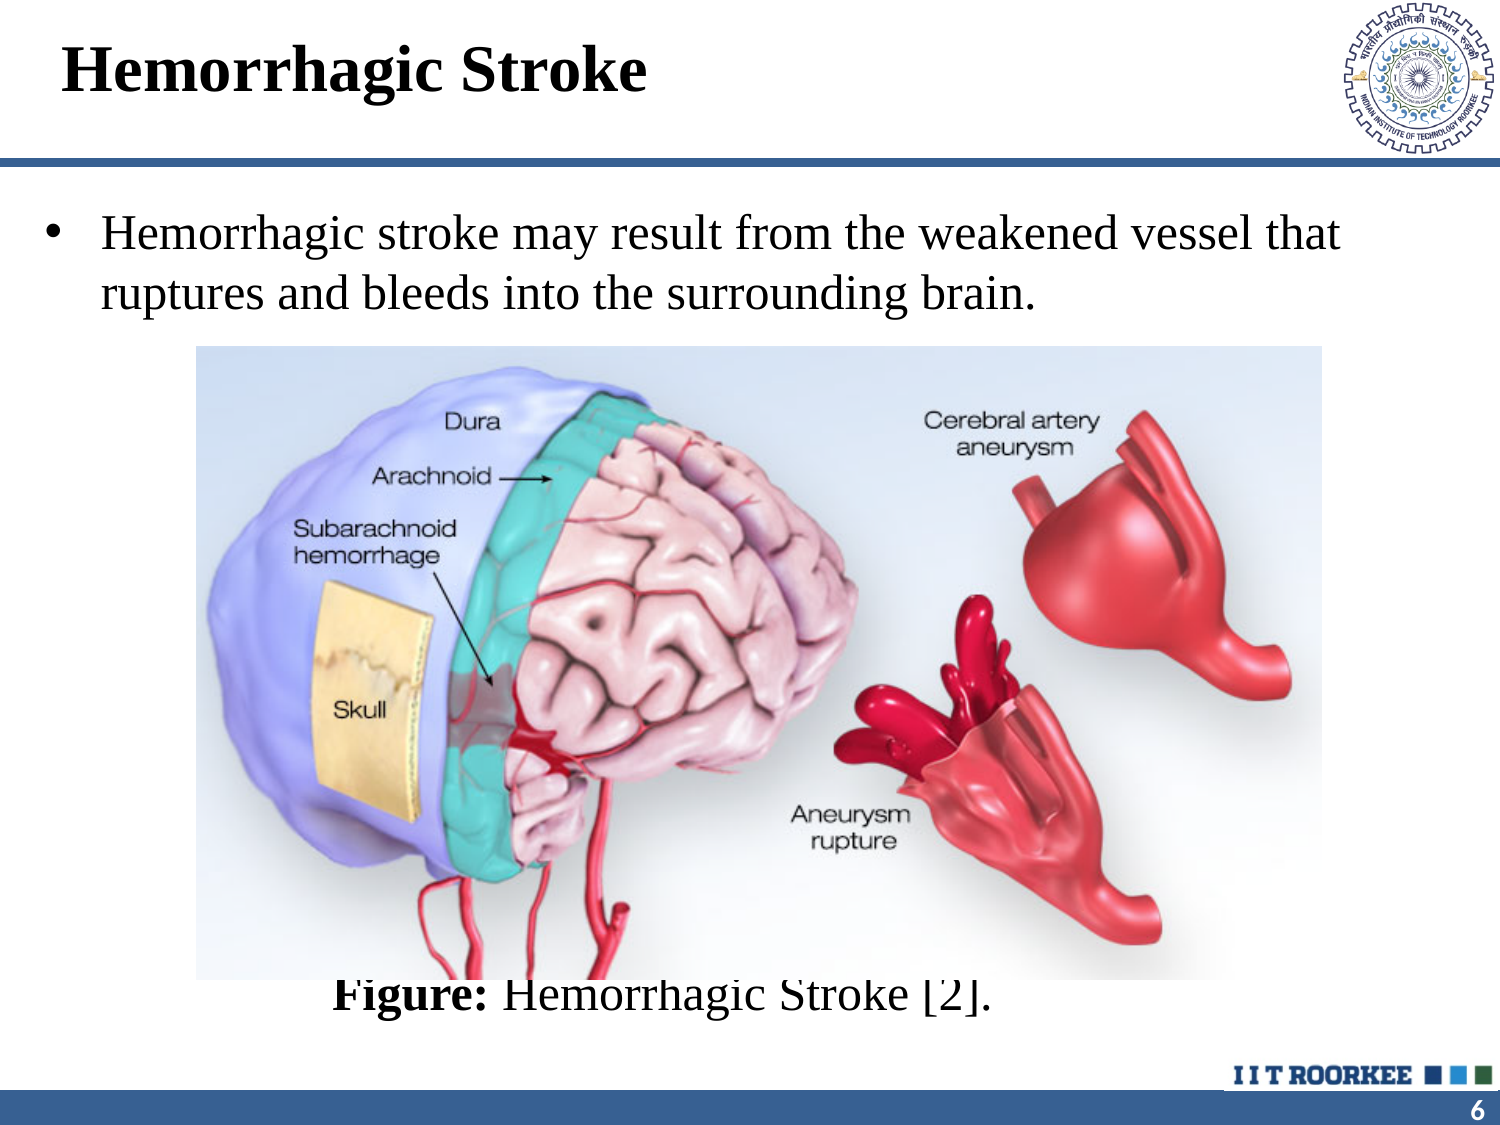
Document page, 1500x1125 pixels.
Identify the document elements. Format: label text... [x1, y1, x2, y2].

picture [1224, 1057, 1498, 1091]
list Hemorrhagic stroke may result from the weakened vessel that ruptures and bleeds into the surrounding brain. Figure: Hemorrhagic Stroke [2]. [29, 192, 1468, 1050]
title Hemorrhagic Stroke [46, 58, 1202, 150]
picture [1339, 0, 1500, 158]
picture [195, 346, 1322, 980]
